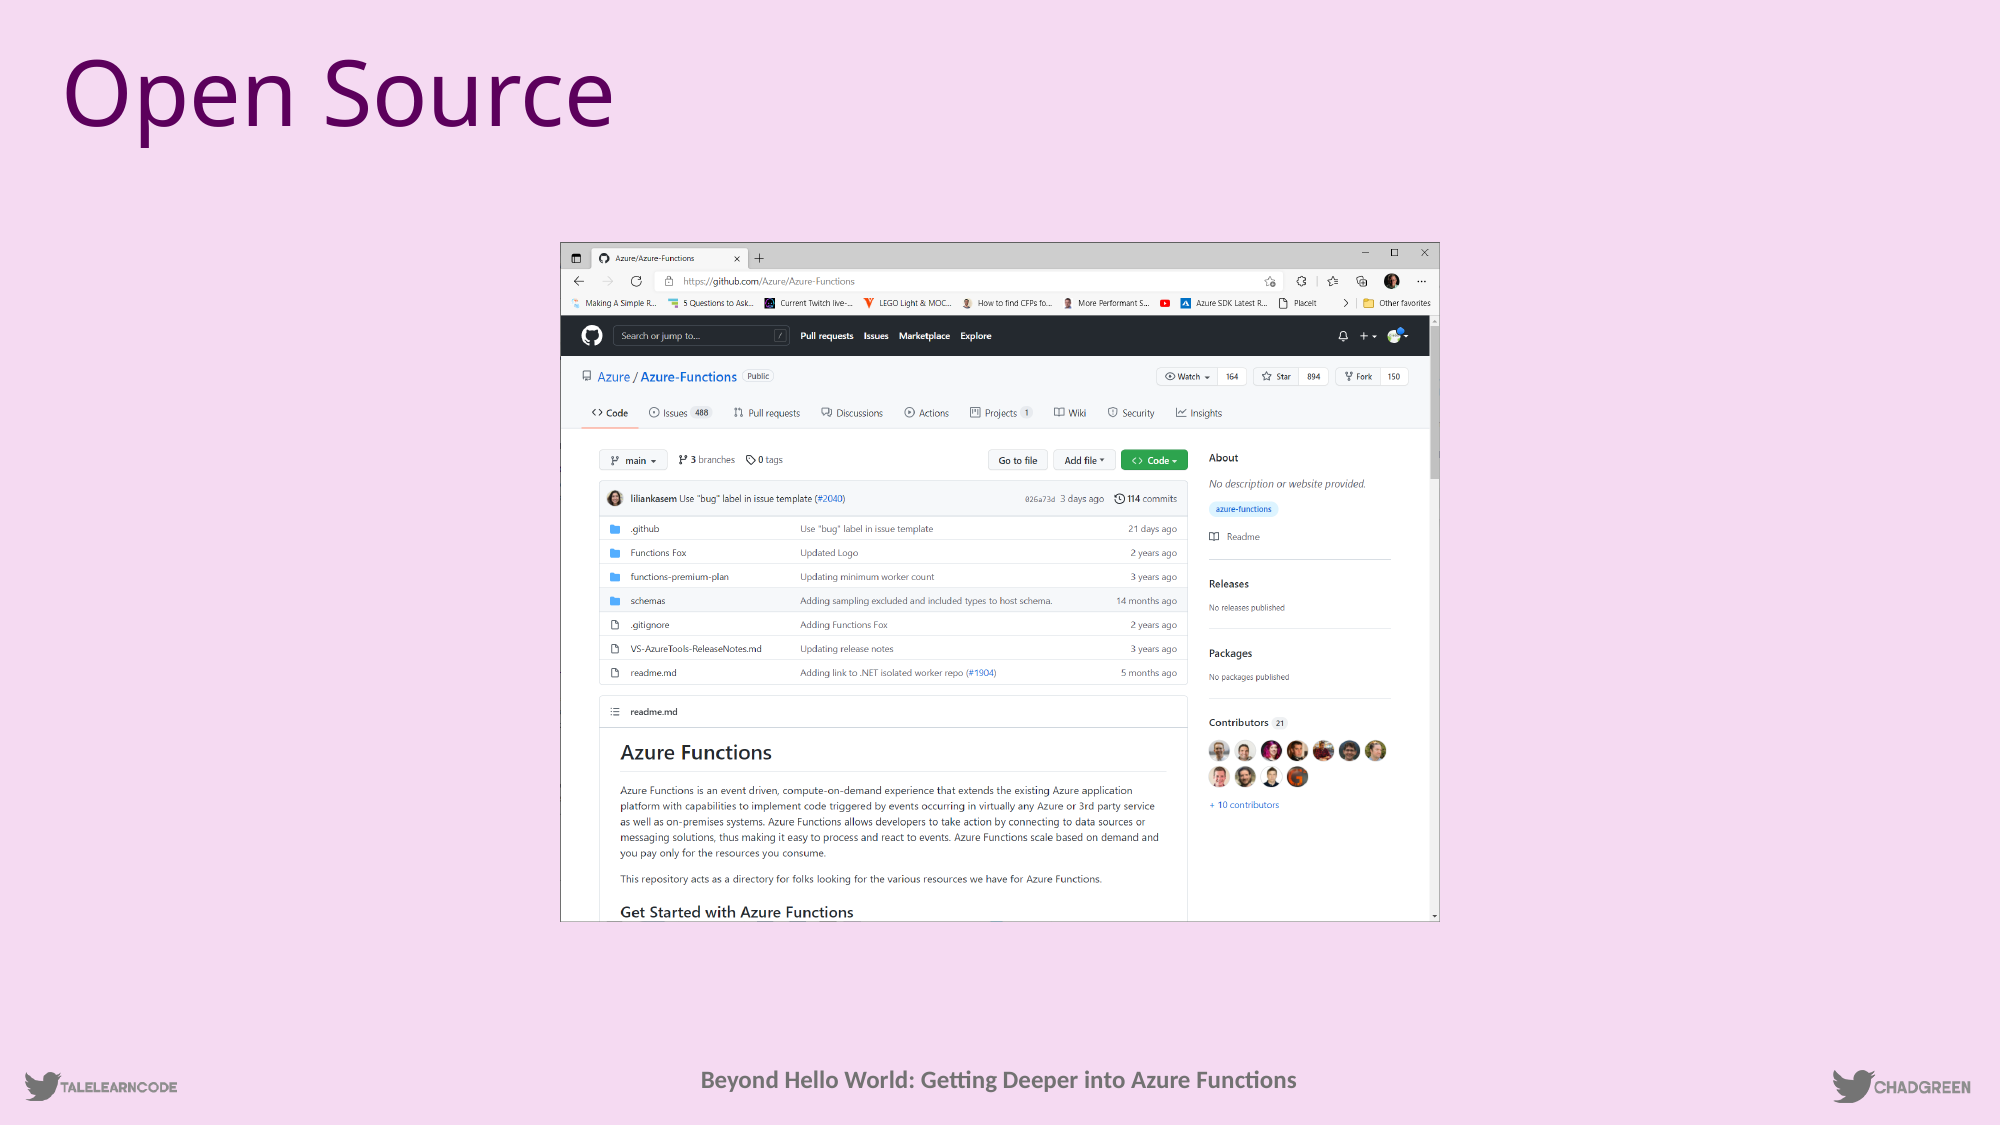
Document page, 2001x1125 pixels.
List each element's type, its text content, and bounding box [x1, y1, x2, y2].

title Open Source [46, 39, 1953, 155]
picture [560, 242, 1440, 922]
